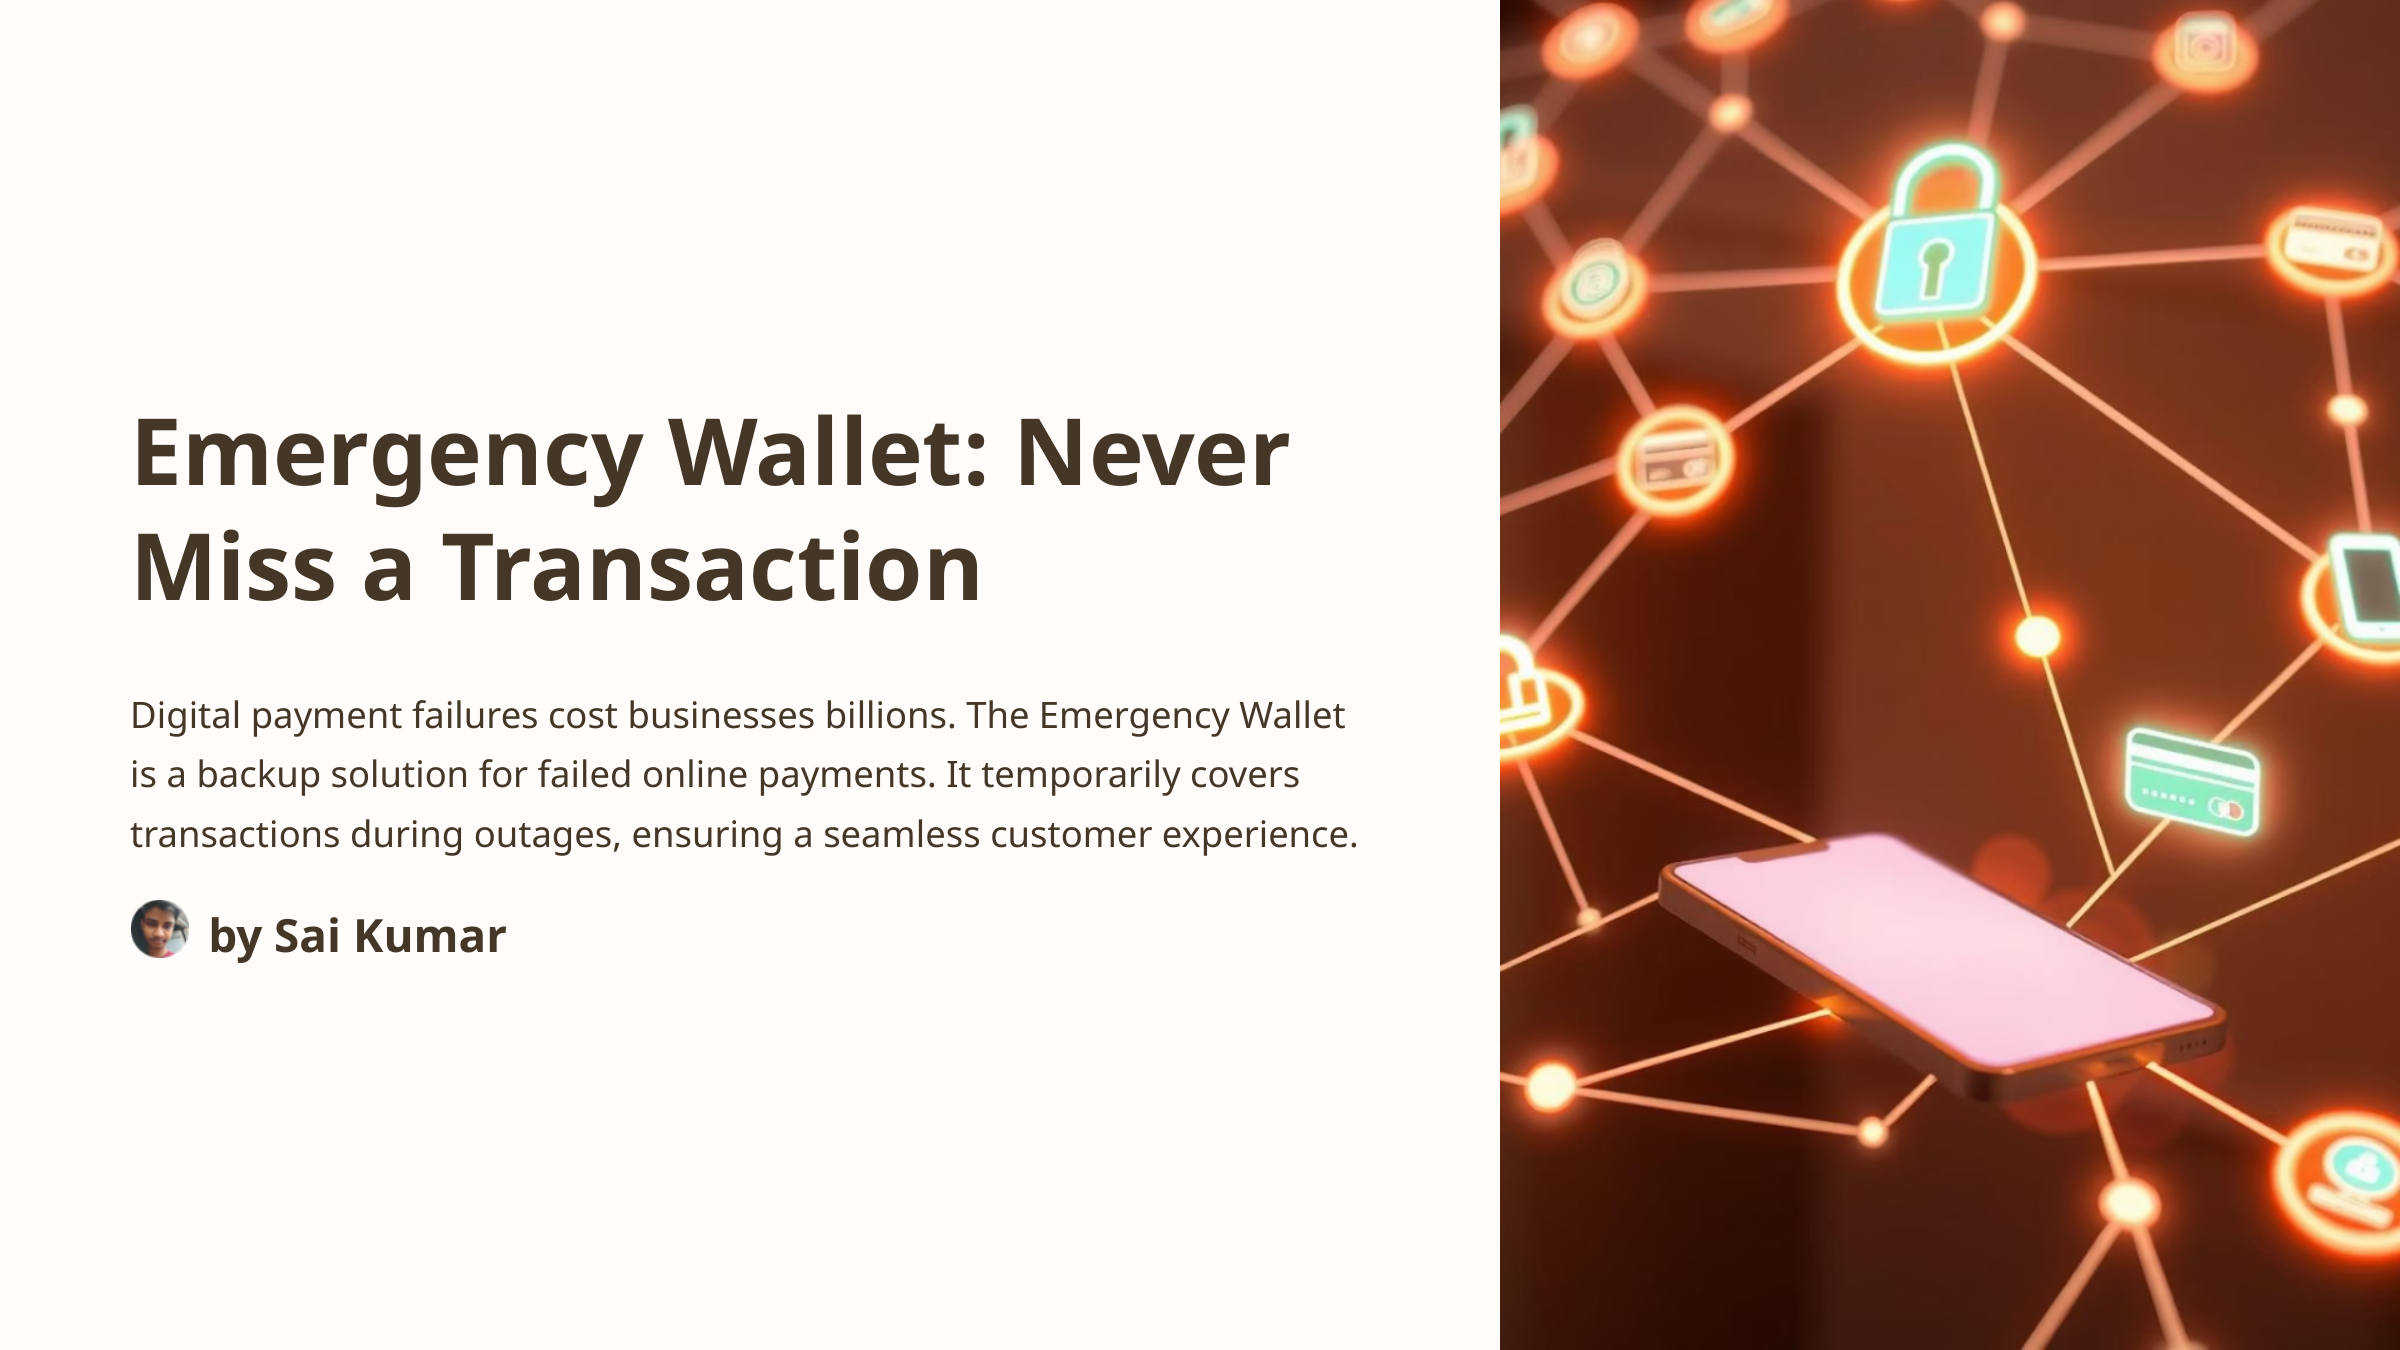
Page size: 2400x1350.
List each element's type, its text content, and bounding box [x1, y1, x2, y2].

text_box Emergency Wallet: Never Miss a Transaction [130, 387, 1370, 621]
text_box by Sai Kumar [208, 896, 513, 962]
picture [1499, 0, 2400, 1350]
text_box Digital payment failures cost businesses billions. The Emergency Wallet is a backup solution for failed online payments. It temporarily covers transactions during outages, ensuring a seamless customer experience. [130, 676, 1370, 855]
picture [131, 900, 189, 958]
